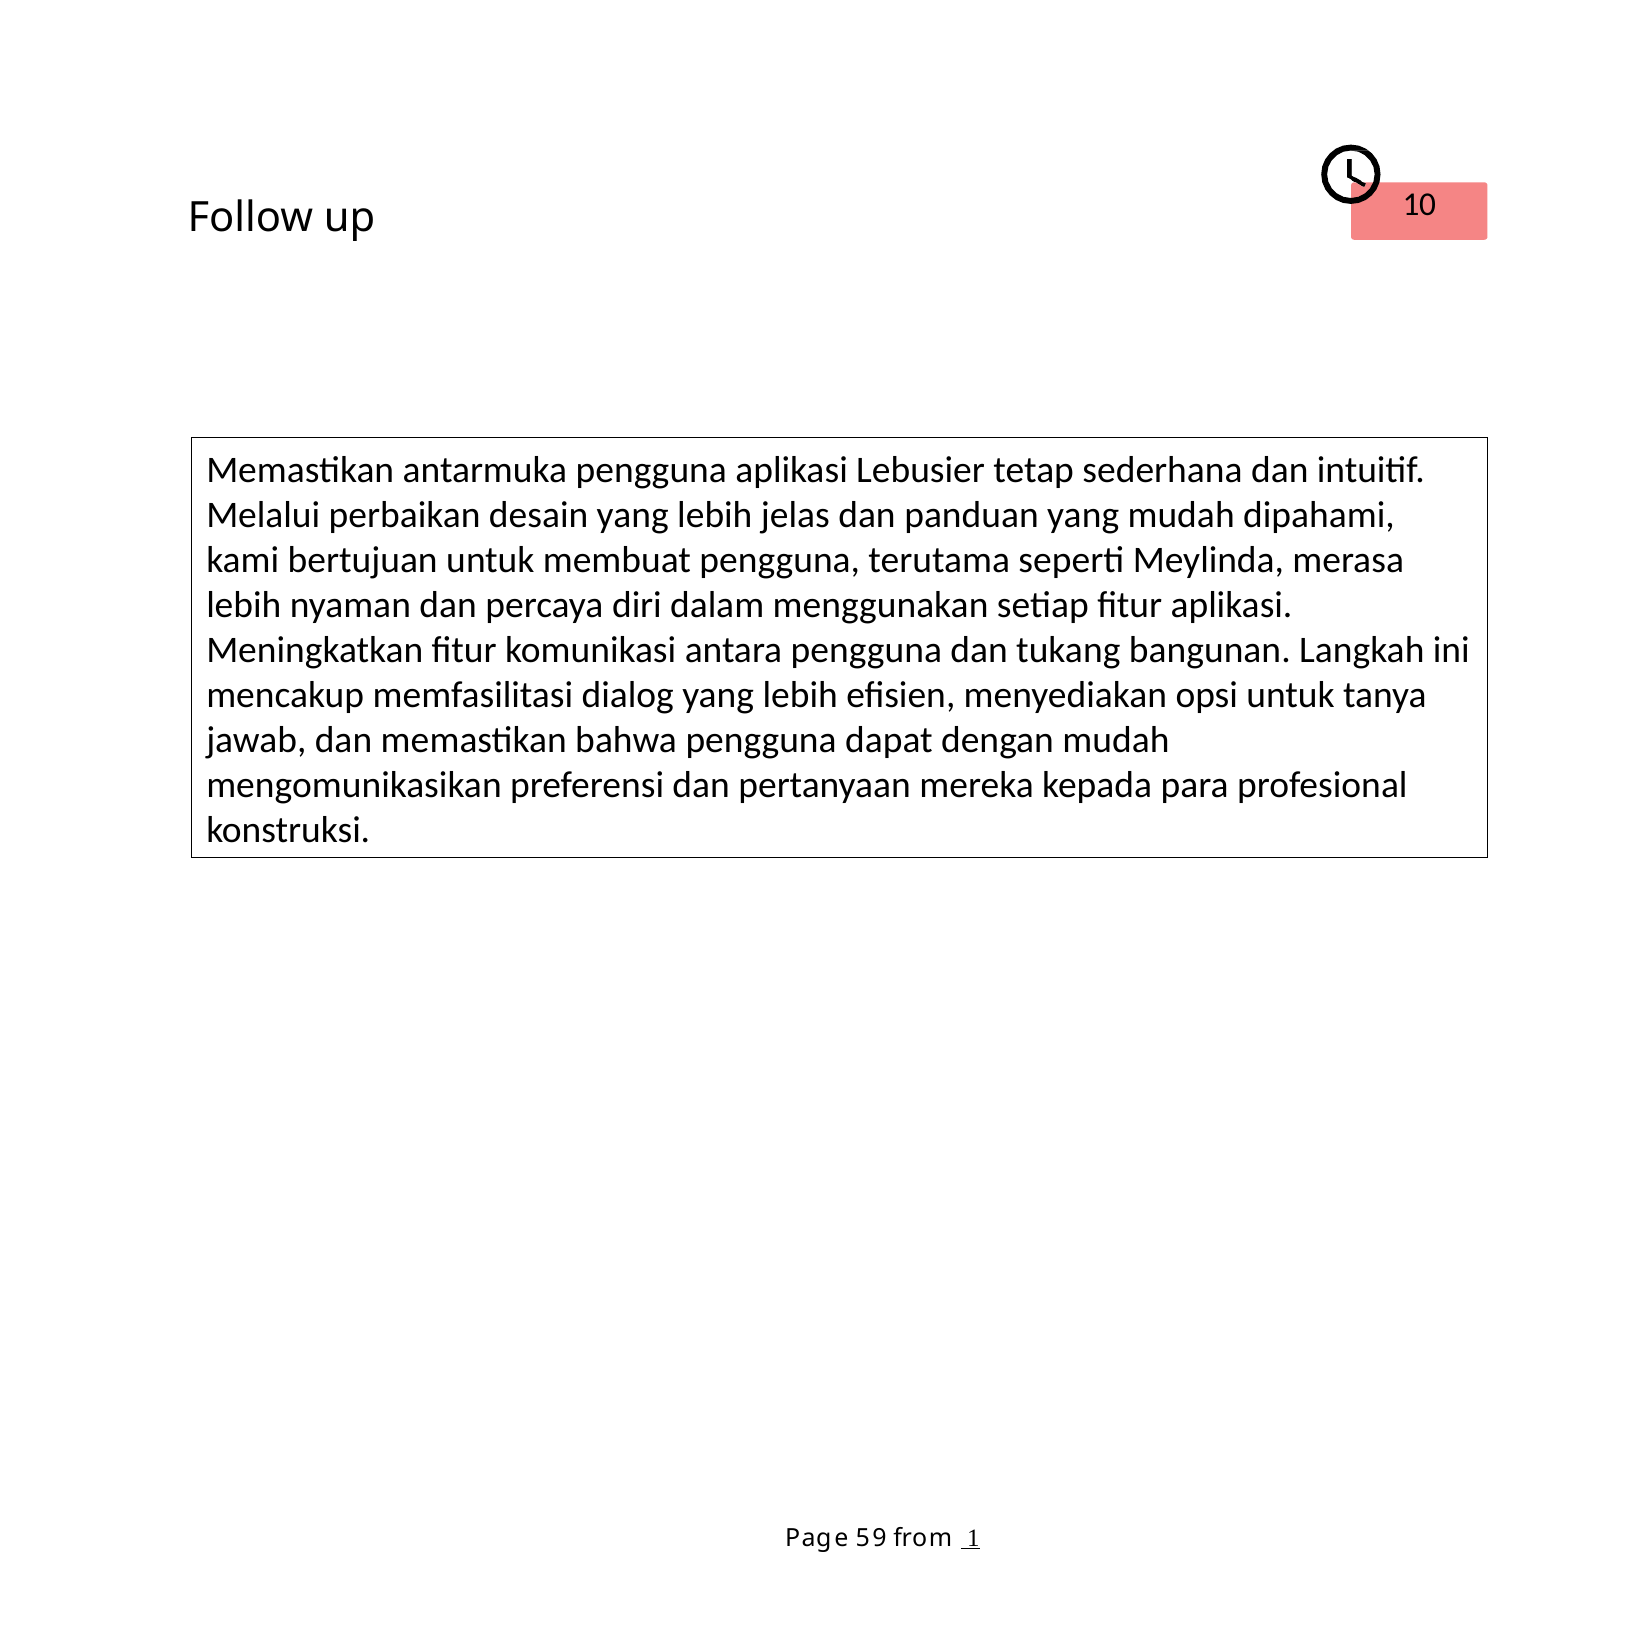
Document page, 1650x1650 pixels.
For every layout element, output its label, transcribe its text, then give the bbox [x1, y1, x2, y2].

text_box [1320, 144, 1488, 241]
title Follow up [185, 186, 603, 465]
slide_number Page 59 from 1 [782, 1525, 995, 1556]
text_box Memastikan antarmuka pengguna aplikasi Lebusier tetap sederhana dan intuitif. Melalui perbaikan desain yang lebih jelas dan panduan yang mudah dipahami, kami bertujuan untuk membuat pengguna, terutama seperti Meylinda, merasa lebih nyaman dan percaya diri dalam menggunakan setiap fitur aplikasi. Meningkatkan fitur komunikasi antara pengguna dan tukang bangunan. Langkah ini mencakup memfasilitasi dialog yang lebih efisien, menyediakan opsi untuk tanya jawab, dan memastikan bahwa pengguna dapat dengan mudah mengomunikasikan preferensi dan pertanyaan mereka kepada para profesional konstruksi. [191, 437, 1488, 858]
